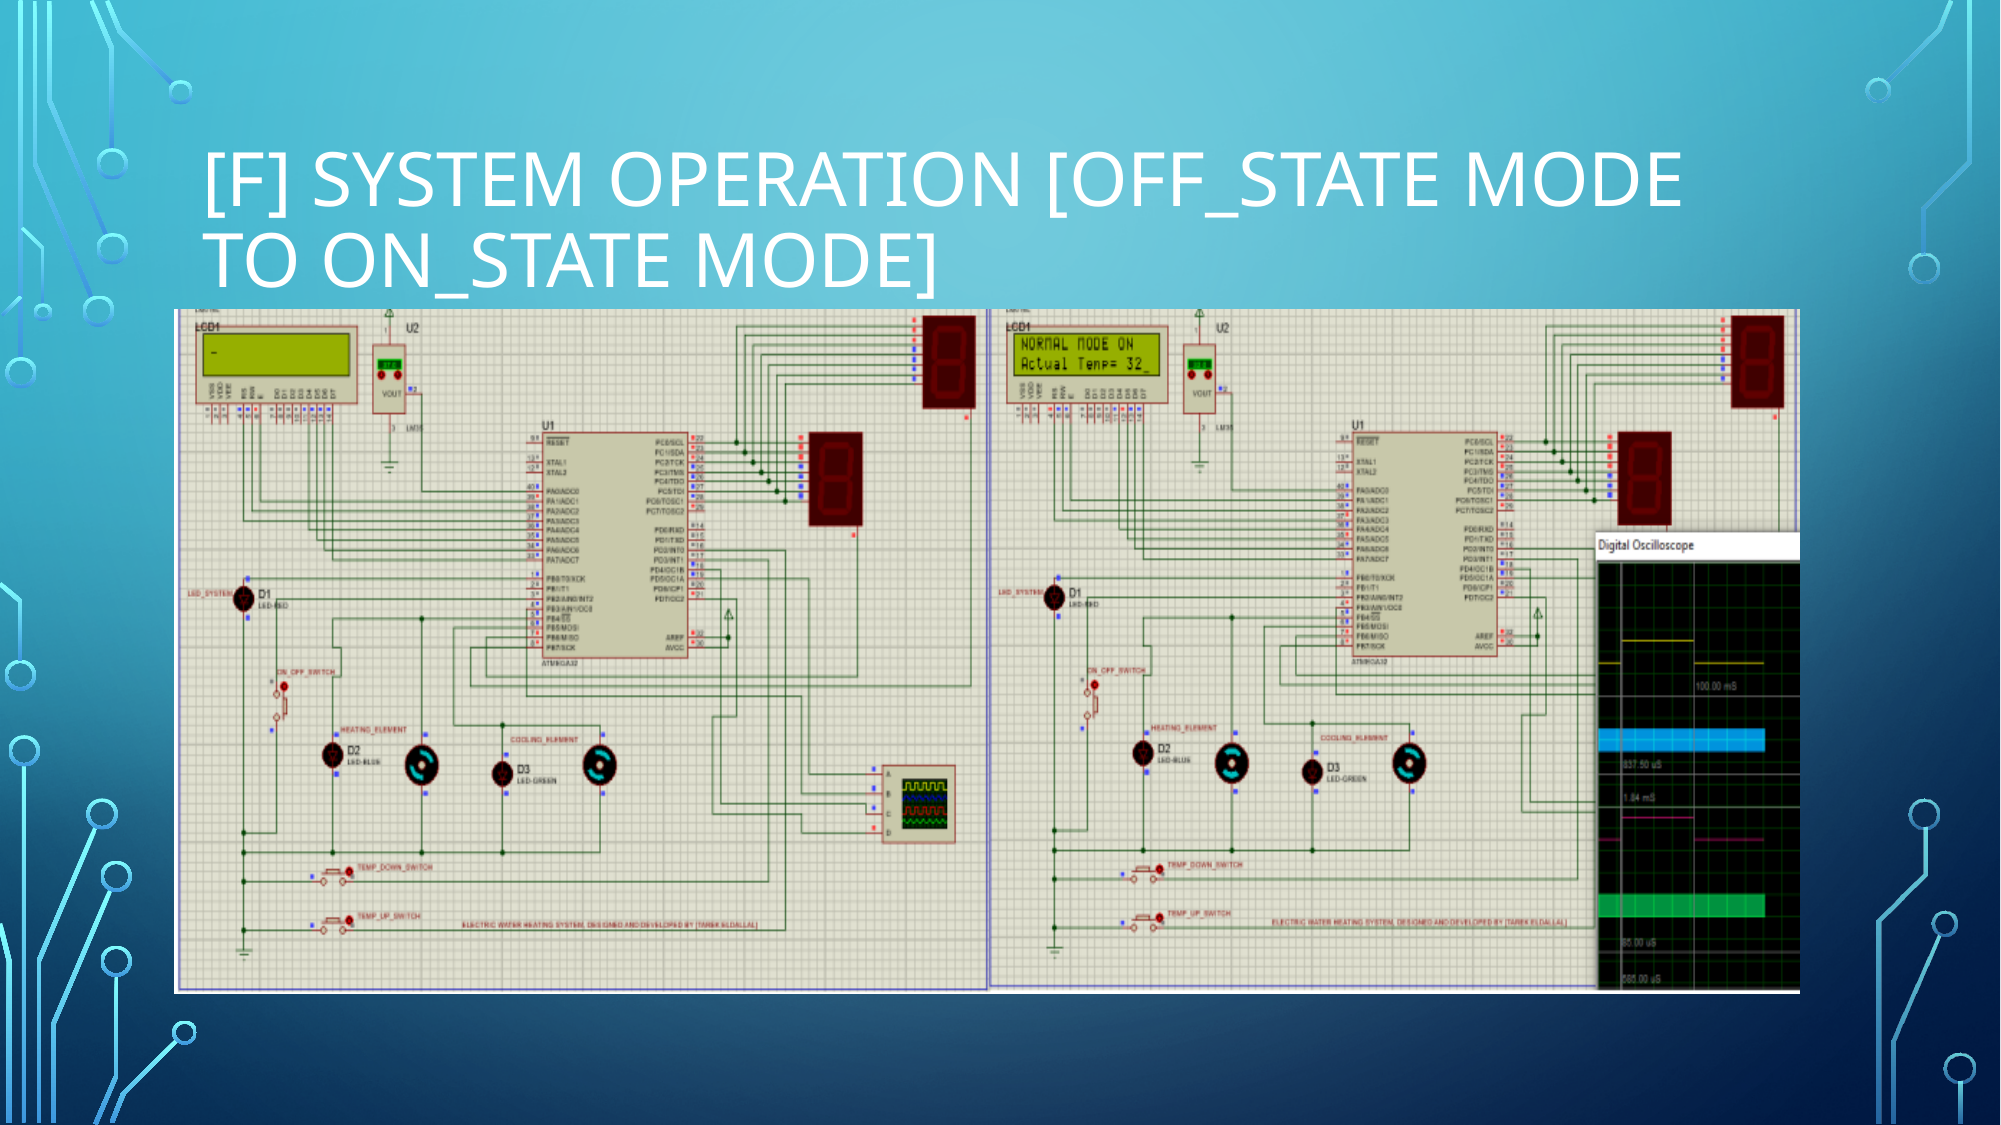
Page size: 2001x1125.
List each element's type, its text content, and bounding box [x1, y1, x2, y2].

title [F] SYSTEM OPERATION [OFF_STATE MODE TO ON_STATE MODE] [187, 101, 1813, 344]
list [174, 309, 1800, 995]
